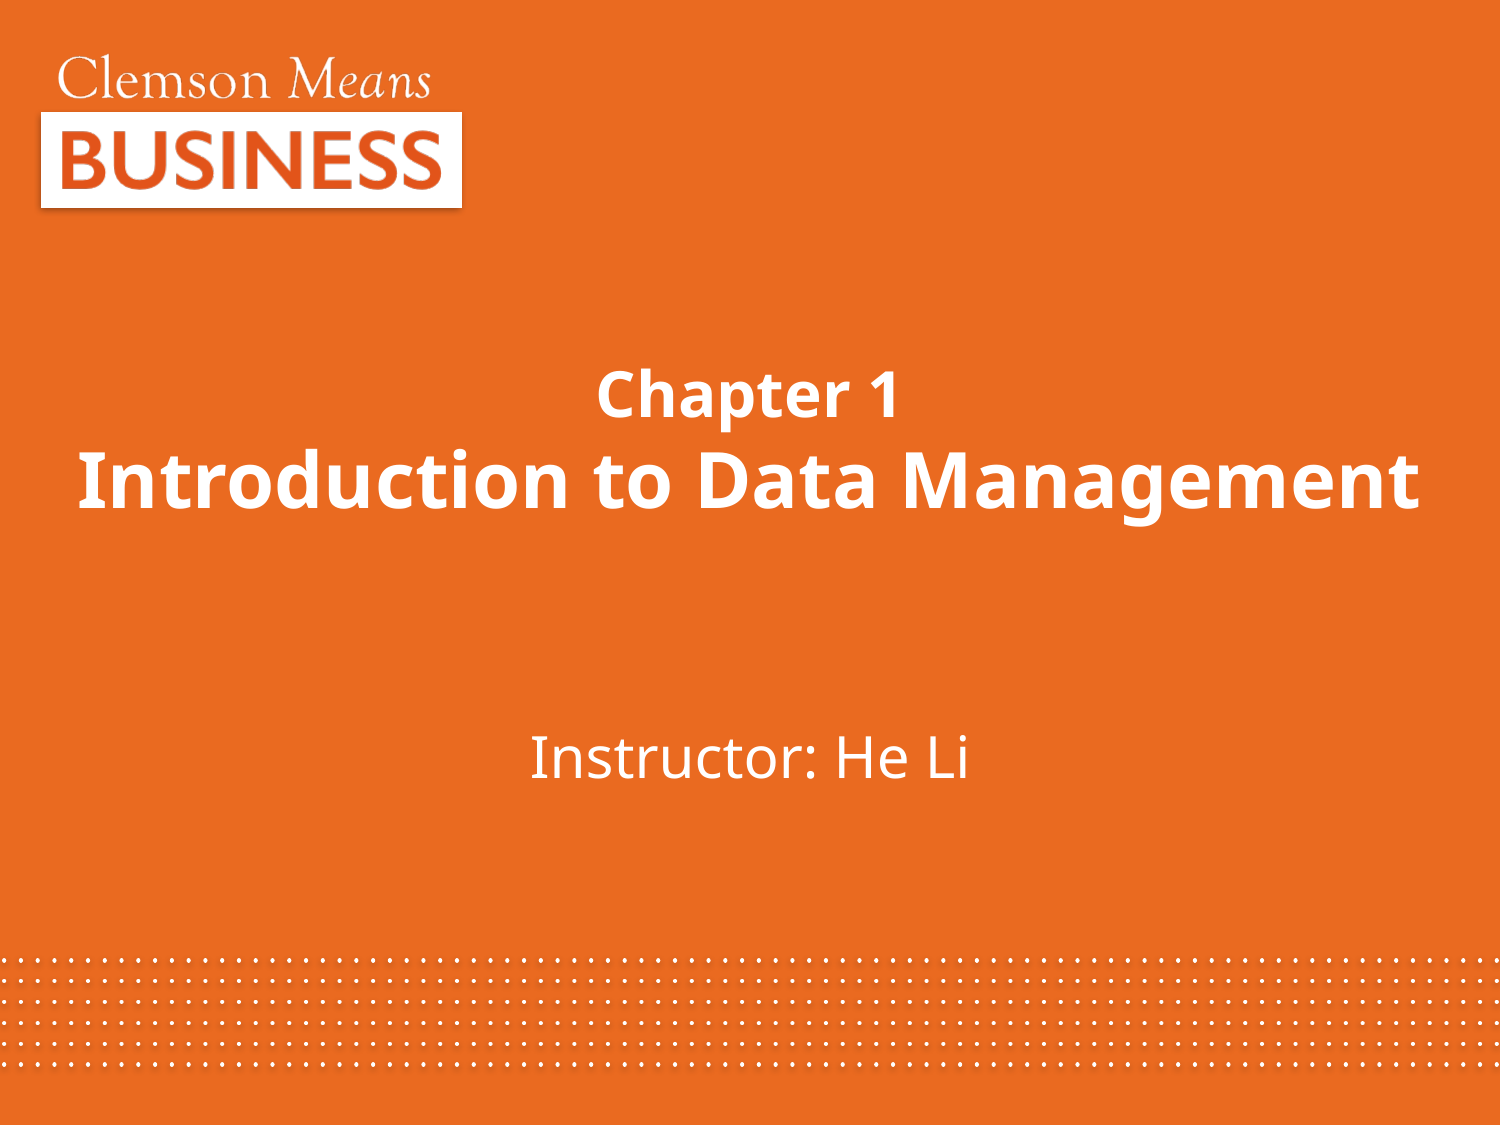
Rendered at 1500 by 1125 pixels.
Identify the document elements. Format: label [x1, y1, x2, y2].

text_box [0, 0, 1500, 1125]
